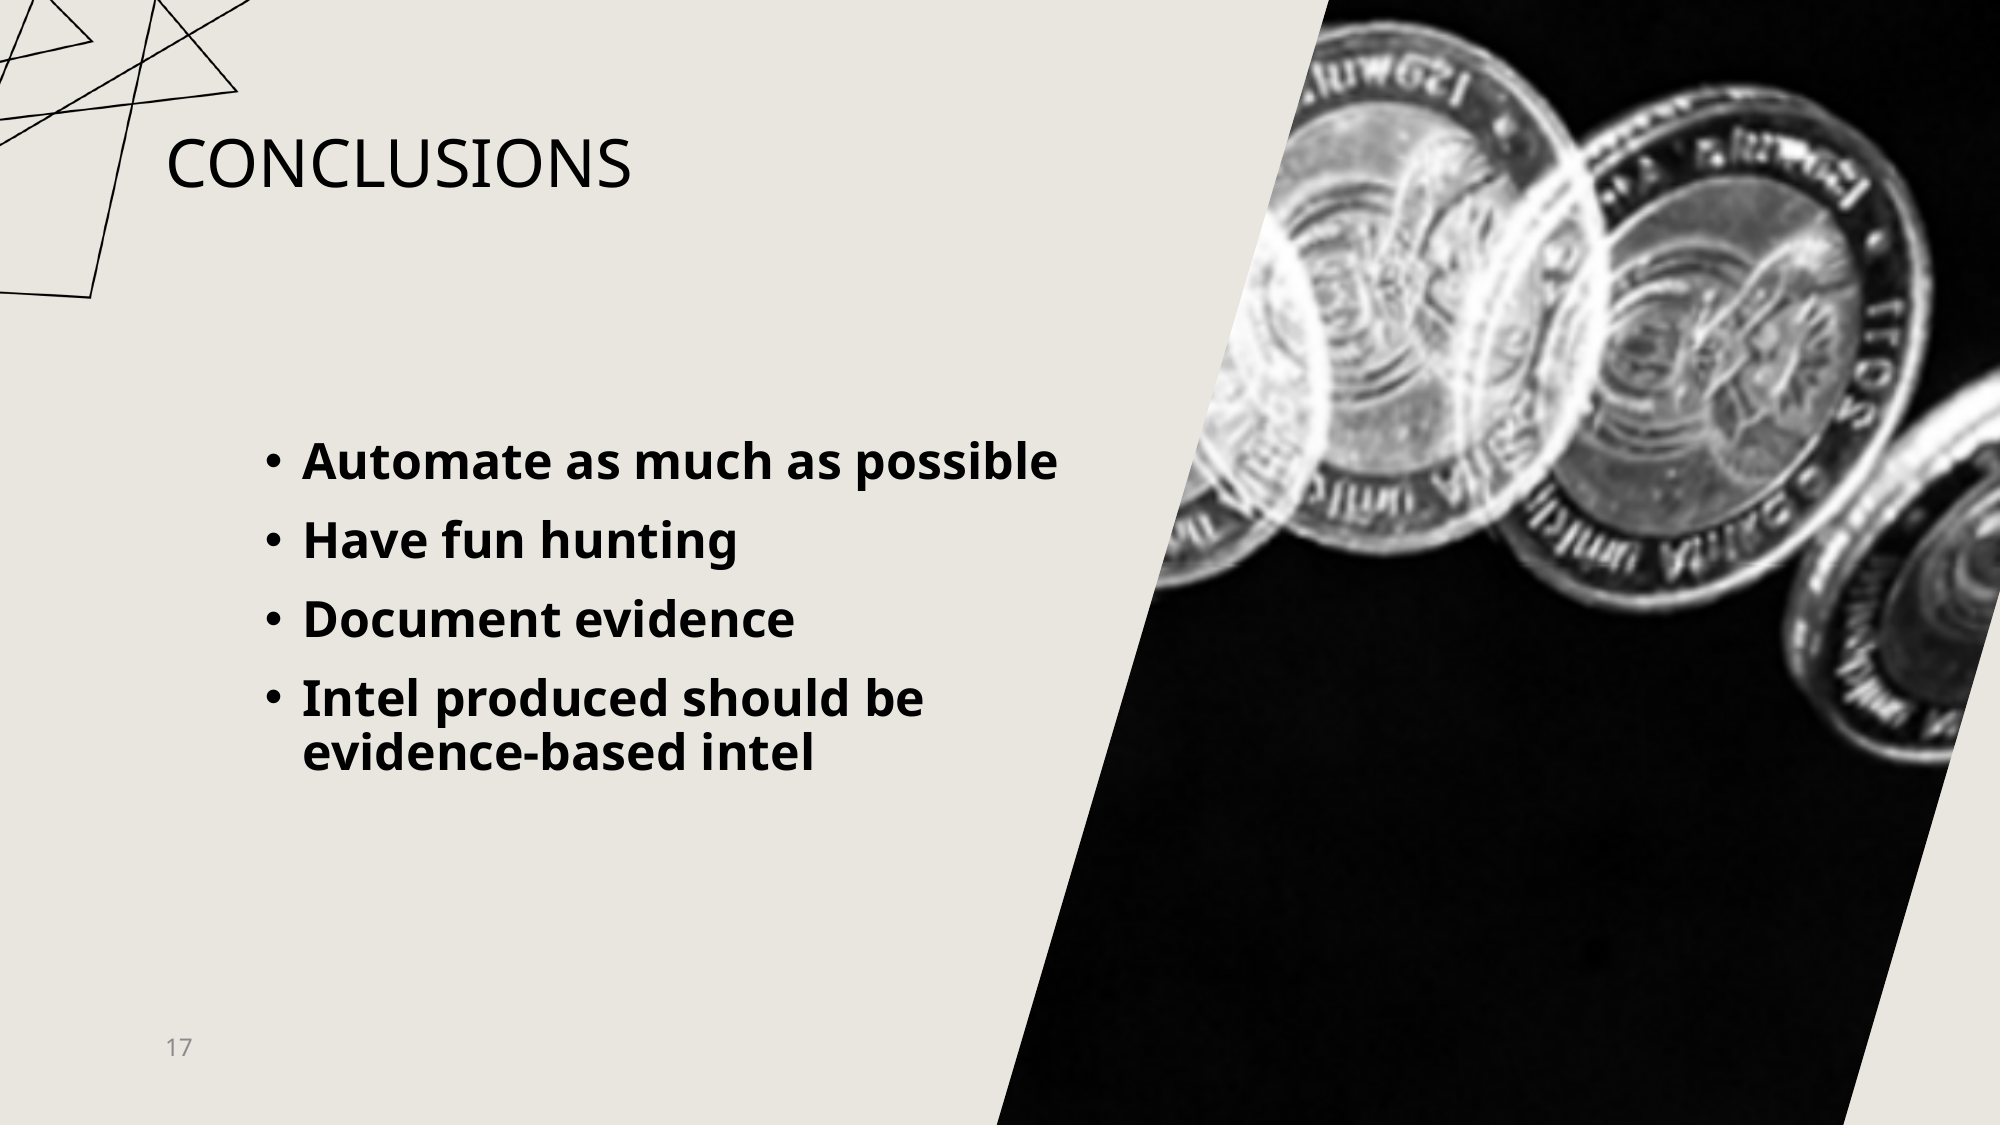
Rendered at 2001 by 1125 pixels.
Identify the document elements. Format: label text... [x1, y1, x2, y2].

list Automate as much as possible Have fun hunting Document evidence Intel produced should be evidence-based intel [250, 428, 996, 1044]
picture [0, 0, 274, 311]
title COnclusions [150, 46, 996, 285]
slide_number 17 [150, 1024, 254, 1074]
picture [996, 0, 2000, 1125]
